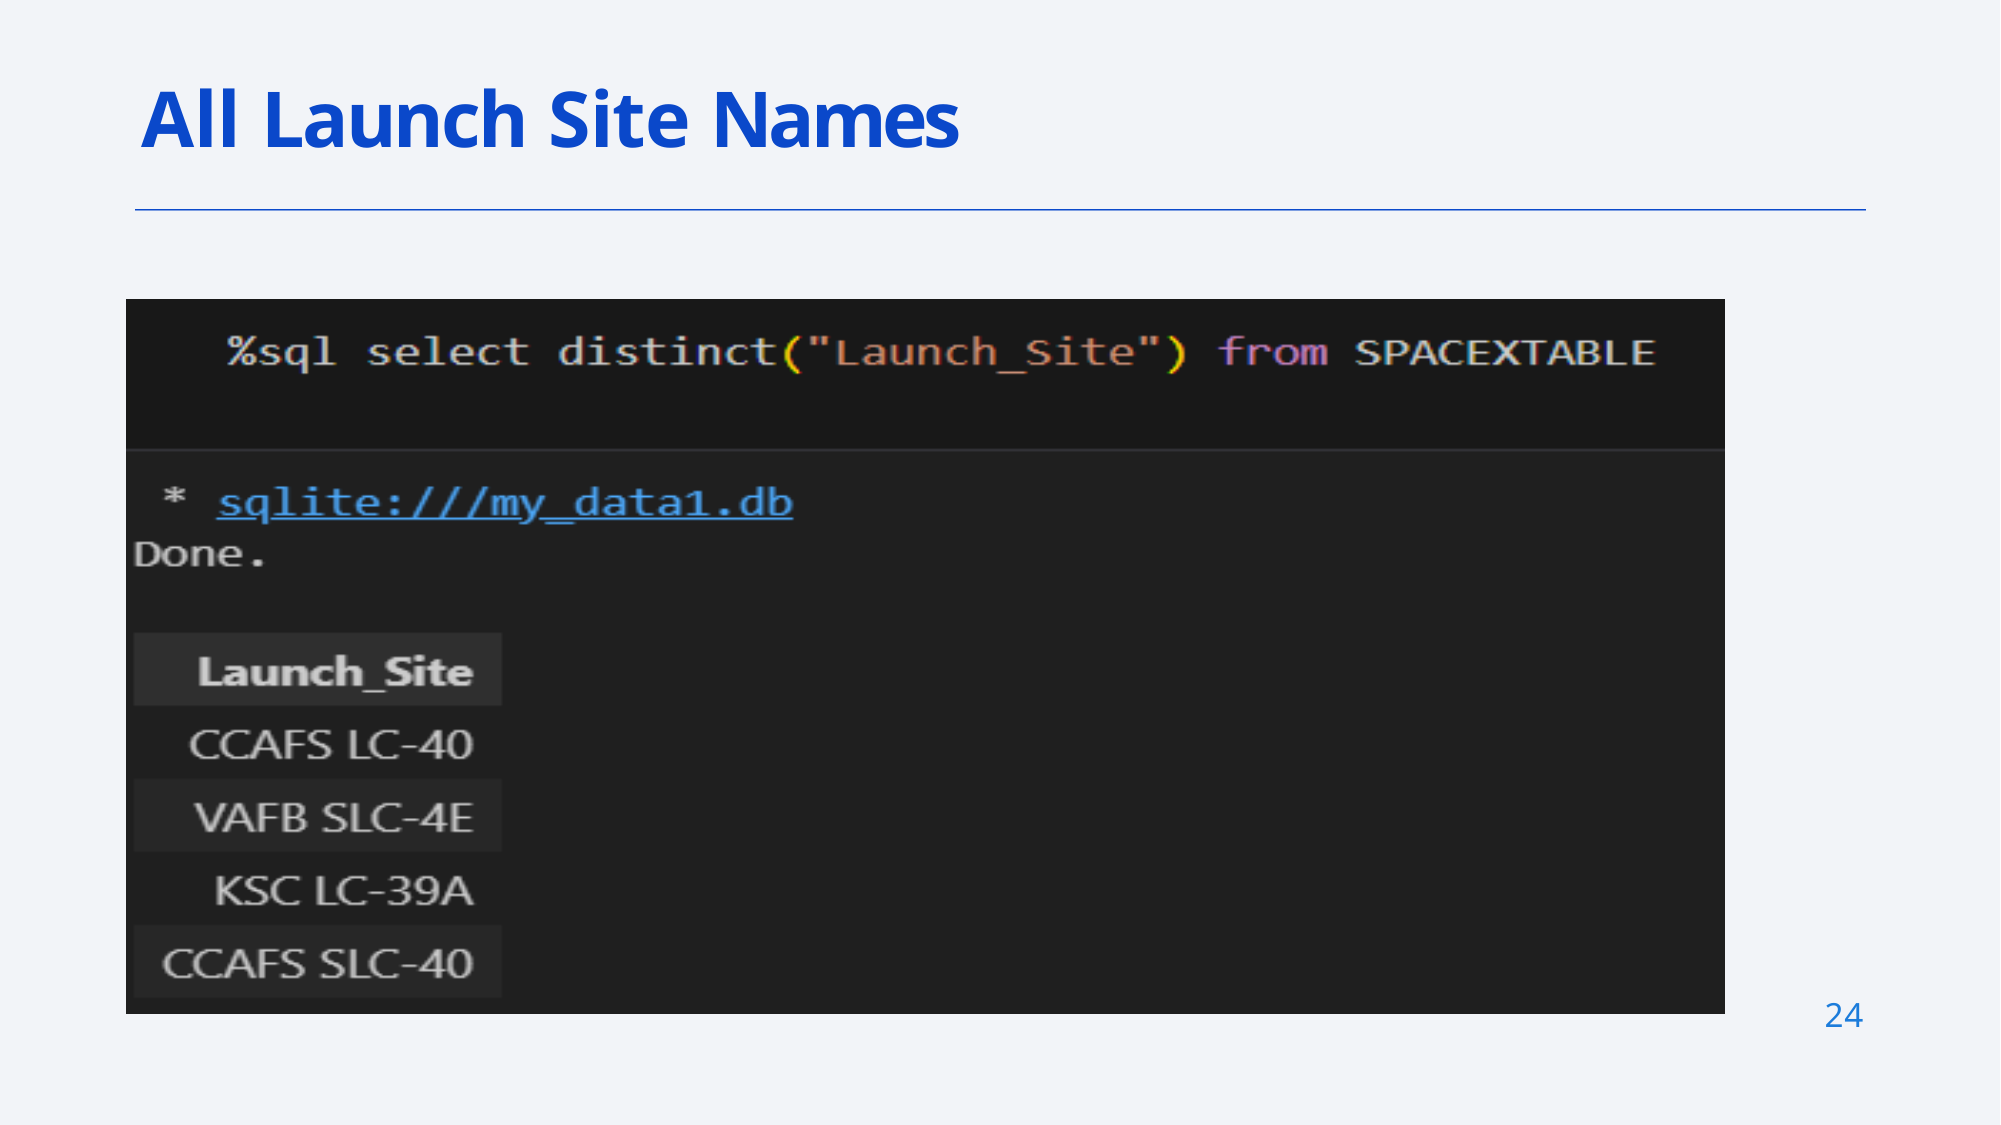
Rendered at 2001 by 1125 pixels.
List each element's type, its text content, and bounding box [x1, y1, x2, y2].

slide_number 24 [1818, 1001, 1873, 1125]
picture [0, 0, 2000, 1125]
title All Launch Site Names [139, 68, 1263, 259]
